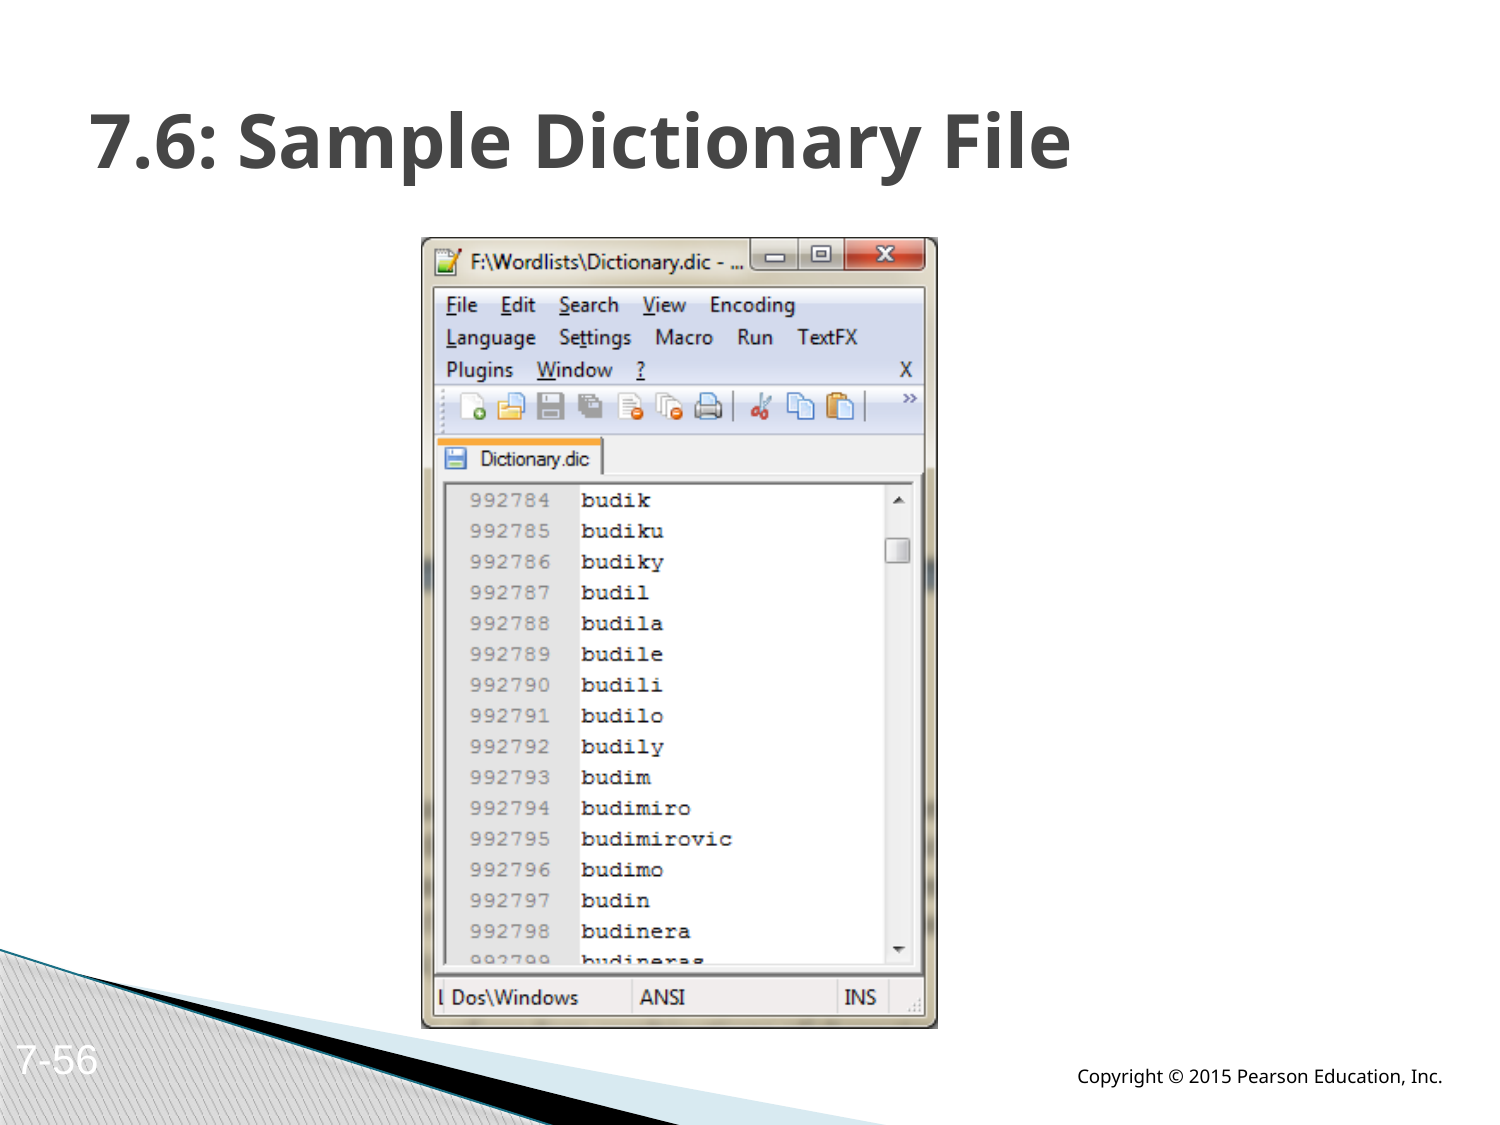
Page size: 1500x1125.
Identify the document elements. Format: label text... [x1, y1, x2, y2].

picture [420, 237, 938, 1030]
title 7.6: Sample Dictionary File [75, 45, 1425, 233]
slide_number 7-56 [0, 1025, 125, 1085]
